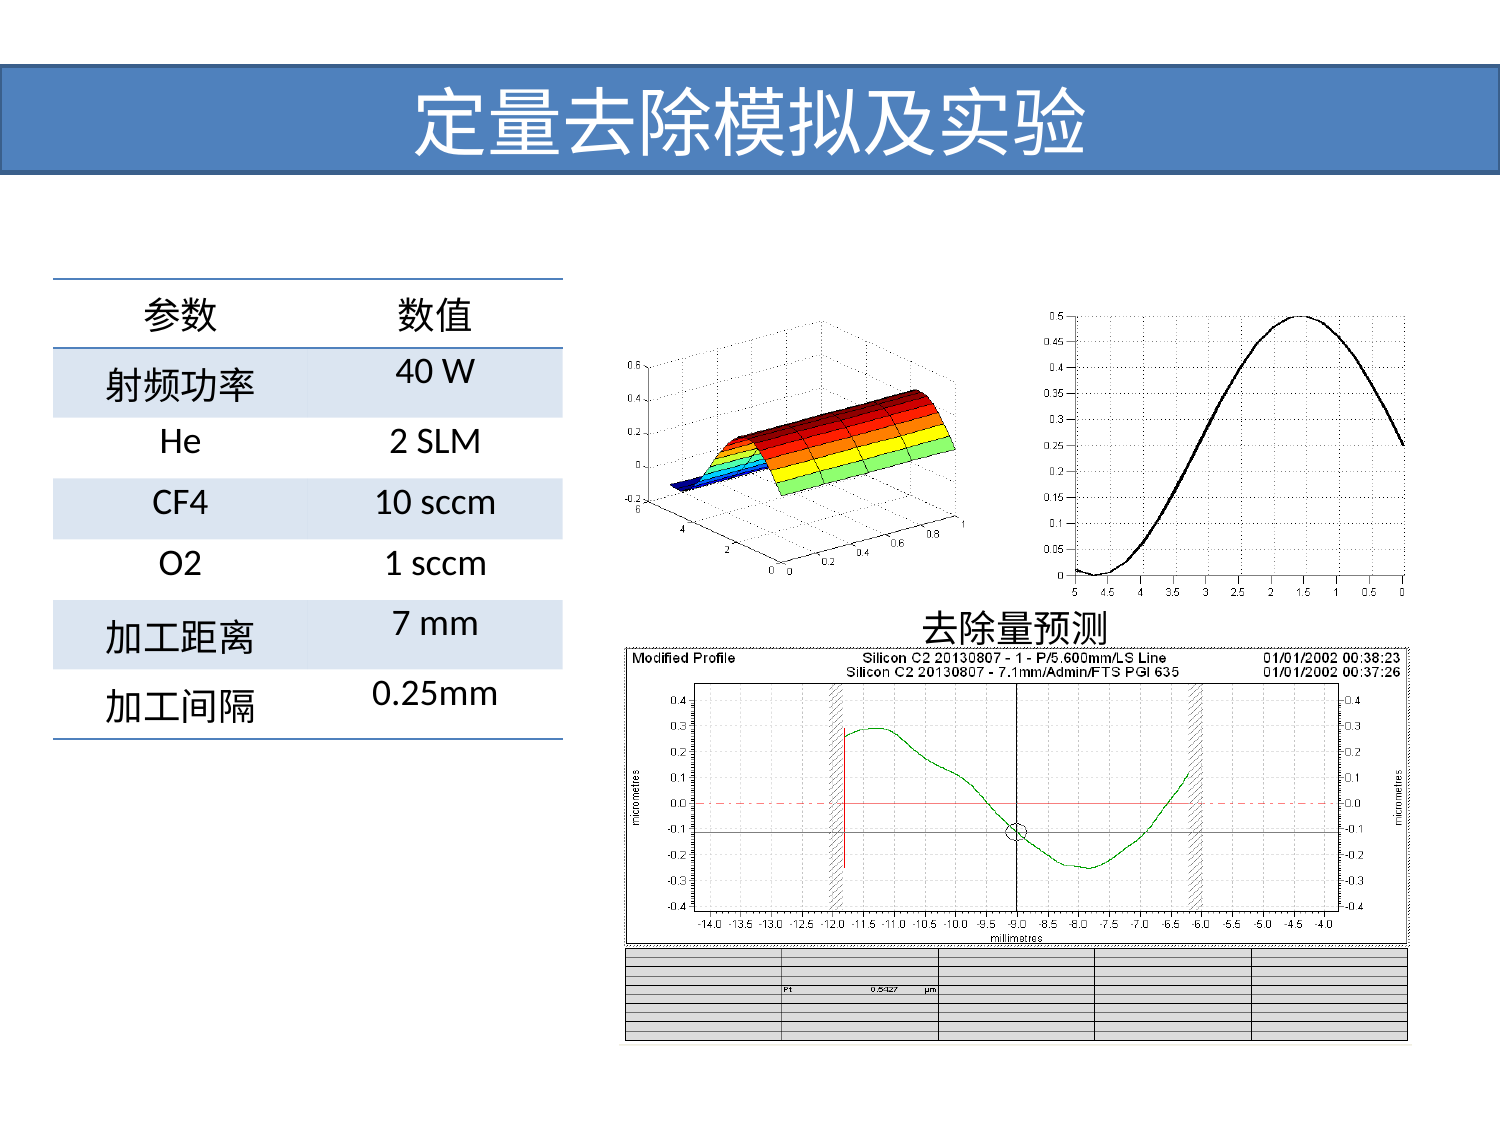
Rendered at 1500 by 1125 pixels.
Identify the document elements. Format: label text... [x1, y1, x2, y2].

table_cell 射频功率 [53, 349, 308, 418]
picture [596, 298, 992, 595]
table_cell 7 mm [308, 600, 563, 669]
picture [619, 644, 1412, 1046]
table_cell 加工间隔 [53, 669, 308, 738]
picture [1019, 291, 1445, 611]
table_cell 1 sccm [308, 539, 563, 600]
table_cell 40 W [308, 349, 563, 418]
table_cell 0.25mm [308, 669, 563, 738]
table_cell 2 SLM [308, 418, 563, 478]
table_header 参数 [53, 280, 308, 347]
title 定量去除模拟及实验 [75, 75, 1425, 256]
table_header 数值 [308, 280, 563, 347]
table_cell He [53, 418, 308, 478]
text_box 去除量预测 [906, 597, 1124, 643]
table_cell 10 sccm [308, 478, 563, 539]
table_cell O2 [53, 539, 308, 600]
table_cell CF4 [53, 478, 308, 539]
table_cell 加工距离 [53, 600, 308, 669]
text_box [0, 0, 1500, 75]
